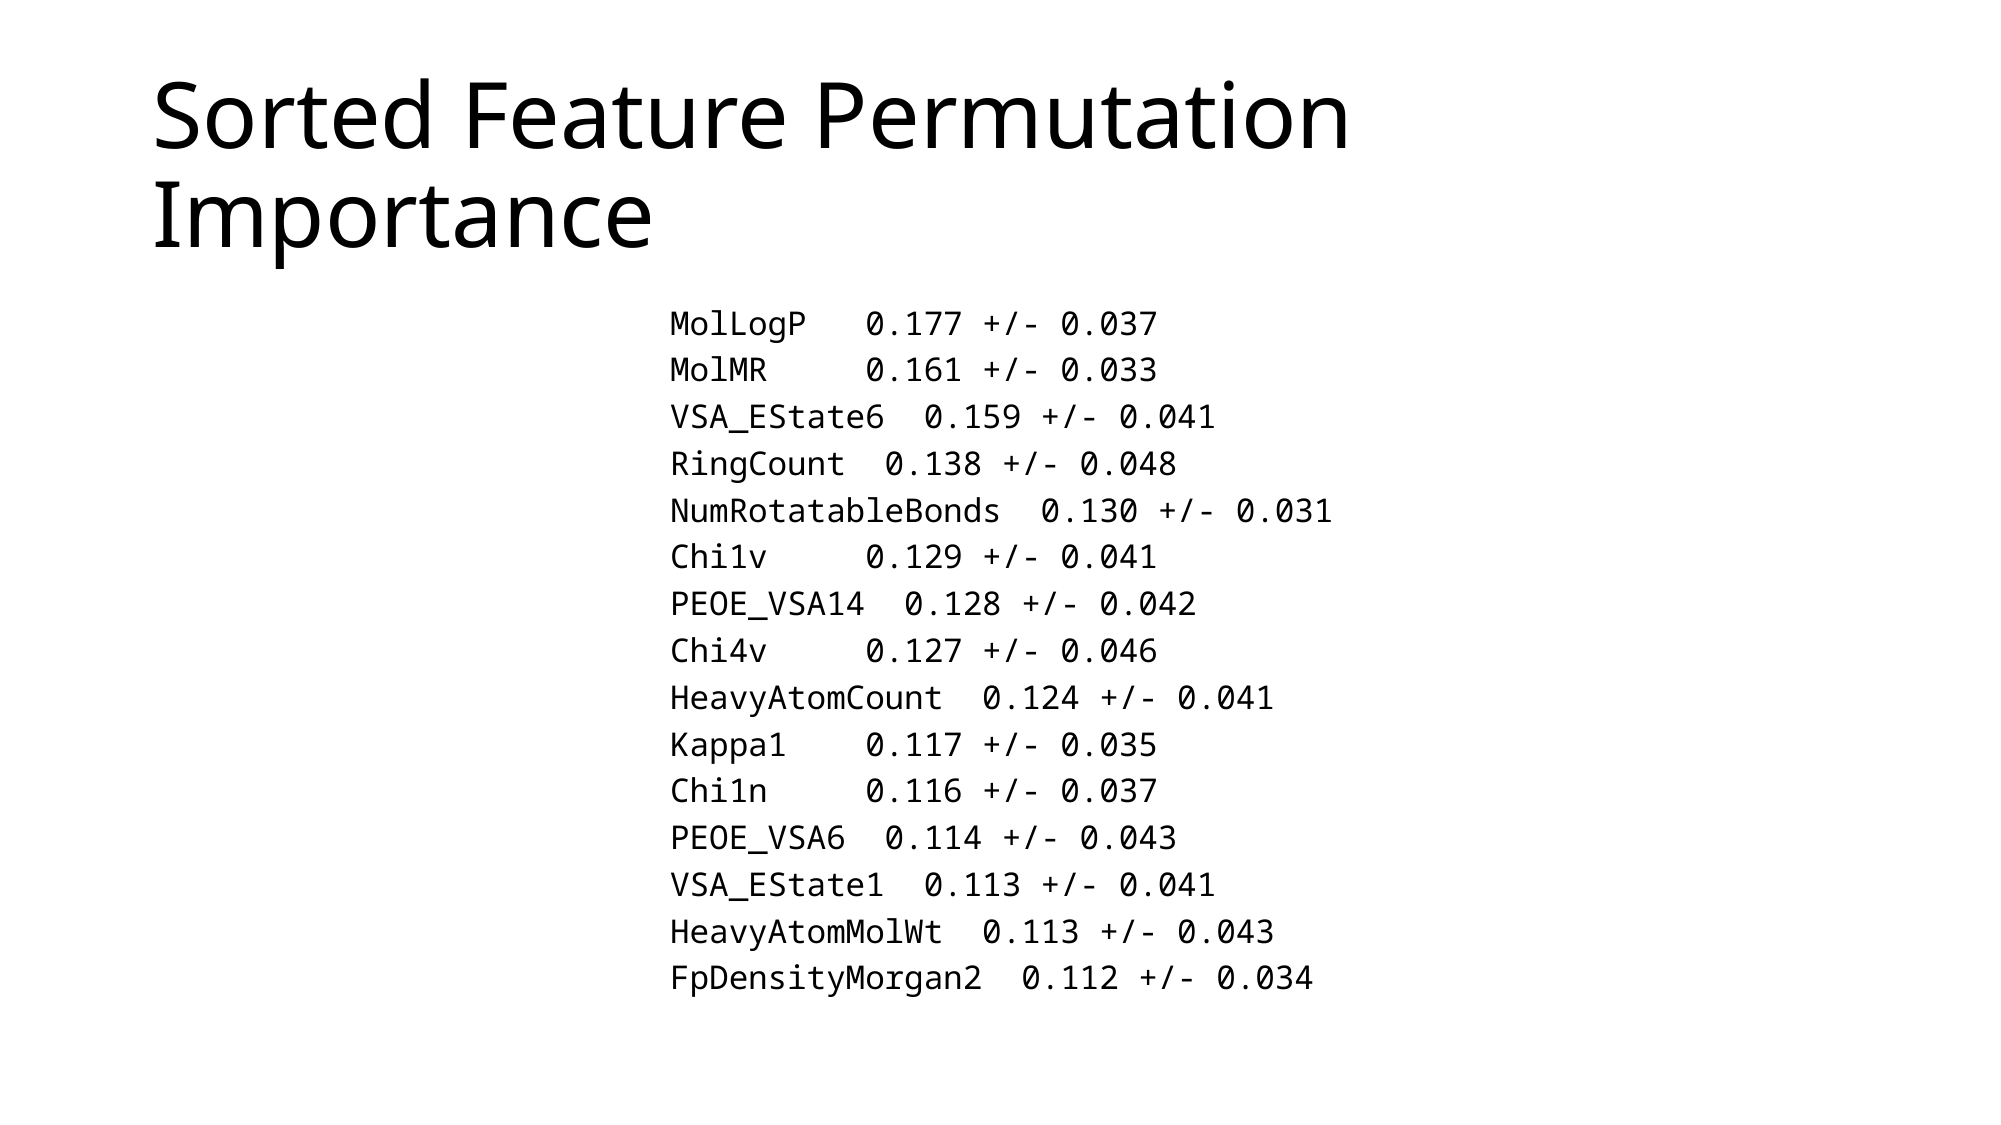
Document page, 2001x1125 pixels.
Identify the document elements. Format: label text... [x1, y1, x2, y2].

list MolLogP 0.177 +/- 0.037 MolMR 0.161 +/- 0.033 VSA_EState6 0.159 +/- 0.041 RingCount 0.138 +/- 0.048 NumRotatableBonds 0.130 +/- 0.031 Chi1v 0.129 +/- 0.041 PEOE_VSA14 0.128 +/- 0.042 Chi4v 0.127 +/- 0.046 HeavyAtomCount 0.124 +/- 0.041 Kappa1 0.117 +/- 0.035 Chi1n 0.116 +/- 0.037 PEOE_VSA6 0.114 +/- 0.043 VSA_EState1 0.113 +/- 0.041 HeavyAtomMolWt 0.113 +/- 0.043 FpDensityMorgan2 0.112 +/- 0.034 [655, 299, 1350, 1014]
title Sorted Feature Permutation Importance [137, 59, 1863, 278]
